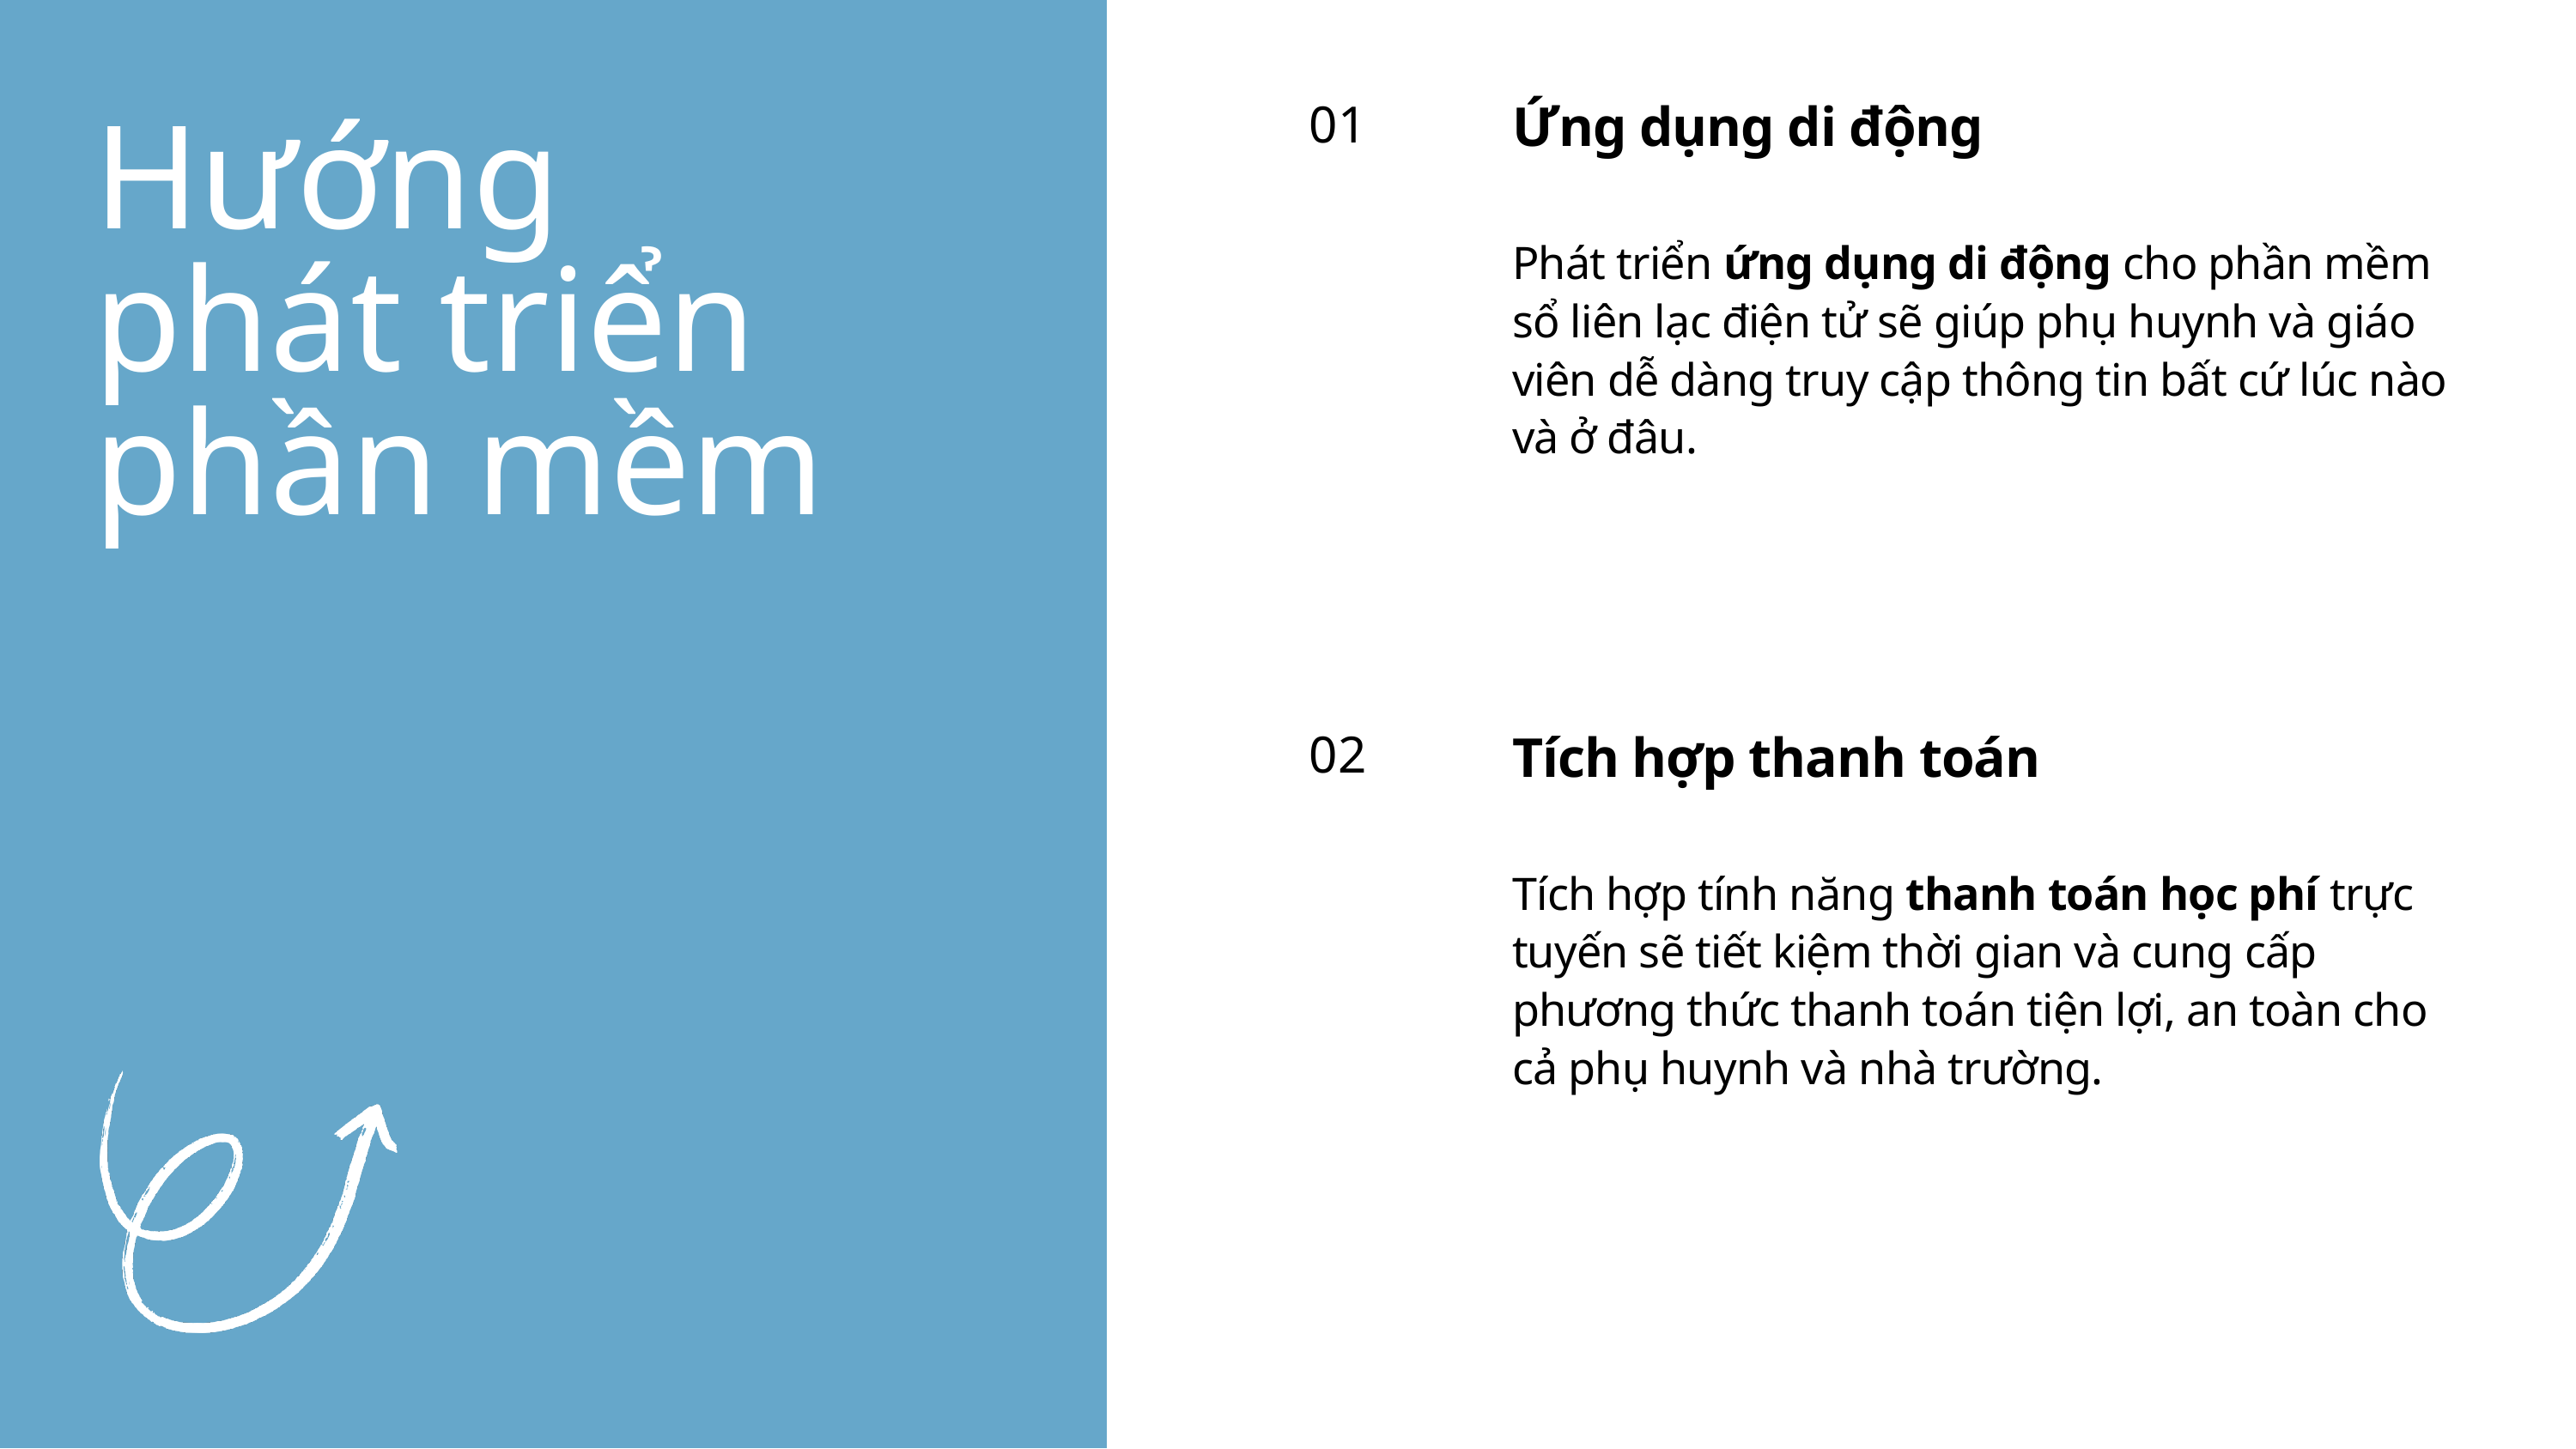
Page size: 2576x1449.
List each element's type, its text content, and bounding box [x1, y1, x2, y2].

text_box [1511, 94, 2482, 407]
text_box 02 [1309, 723, 1431, 784]
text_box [1511, 724, 2482, 1095]
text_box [0, 0, 1108, 1449]
text_box 01 [1309, 92, 1431, 153]
